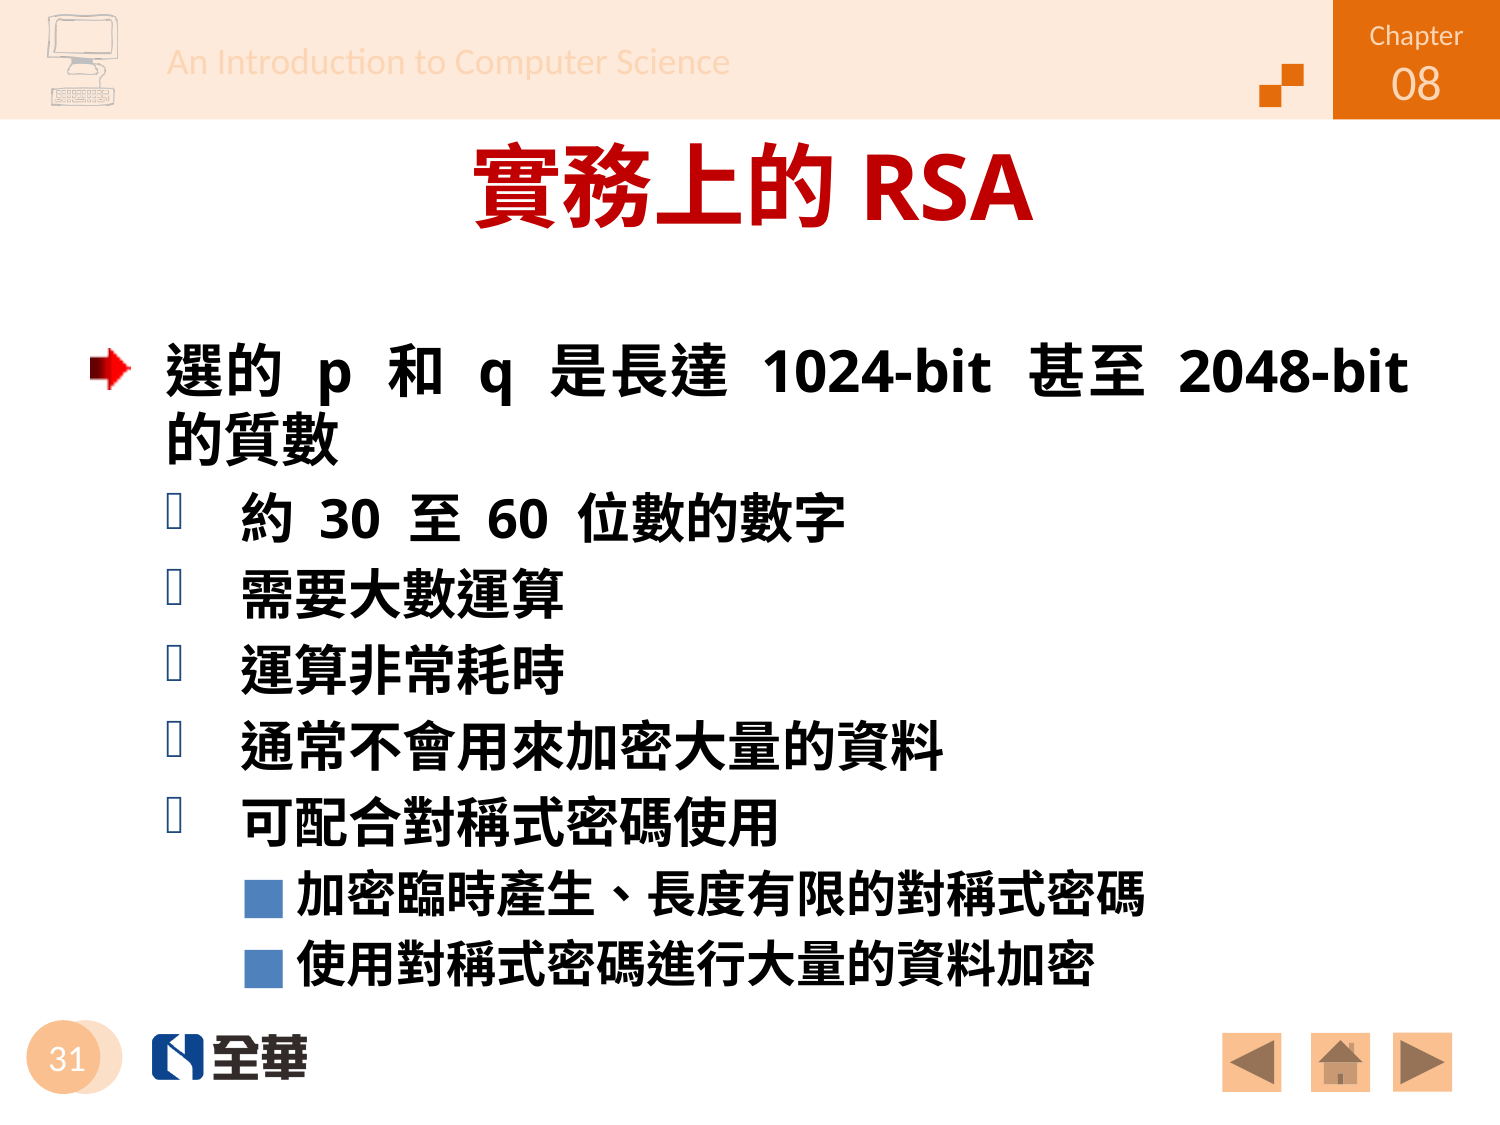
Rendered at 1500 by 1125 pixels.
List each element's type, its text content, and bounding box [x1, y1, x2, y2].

title 實務上的RSA [76, 90, 1427, 278]
picture [90, 348, 131, 390]
list 選的 p 和 q 是長達 1024-bit 甚至 2048-bit 的質數 約 30 至 60 位數的數字 需要大數運算 運算非常耗時 通常不會用來加密大量的資料 可配合對稱式密碼使用 加密臨時產生、長度有限的對稱式密碼 使用對稱式密碼進行大量的資料加密 [75, 326, 1425, 1005]
picture [152, 1034, 307, 1080]
picture [47, 14, 118, 106]
